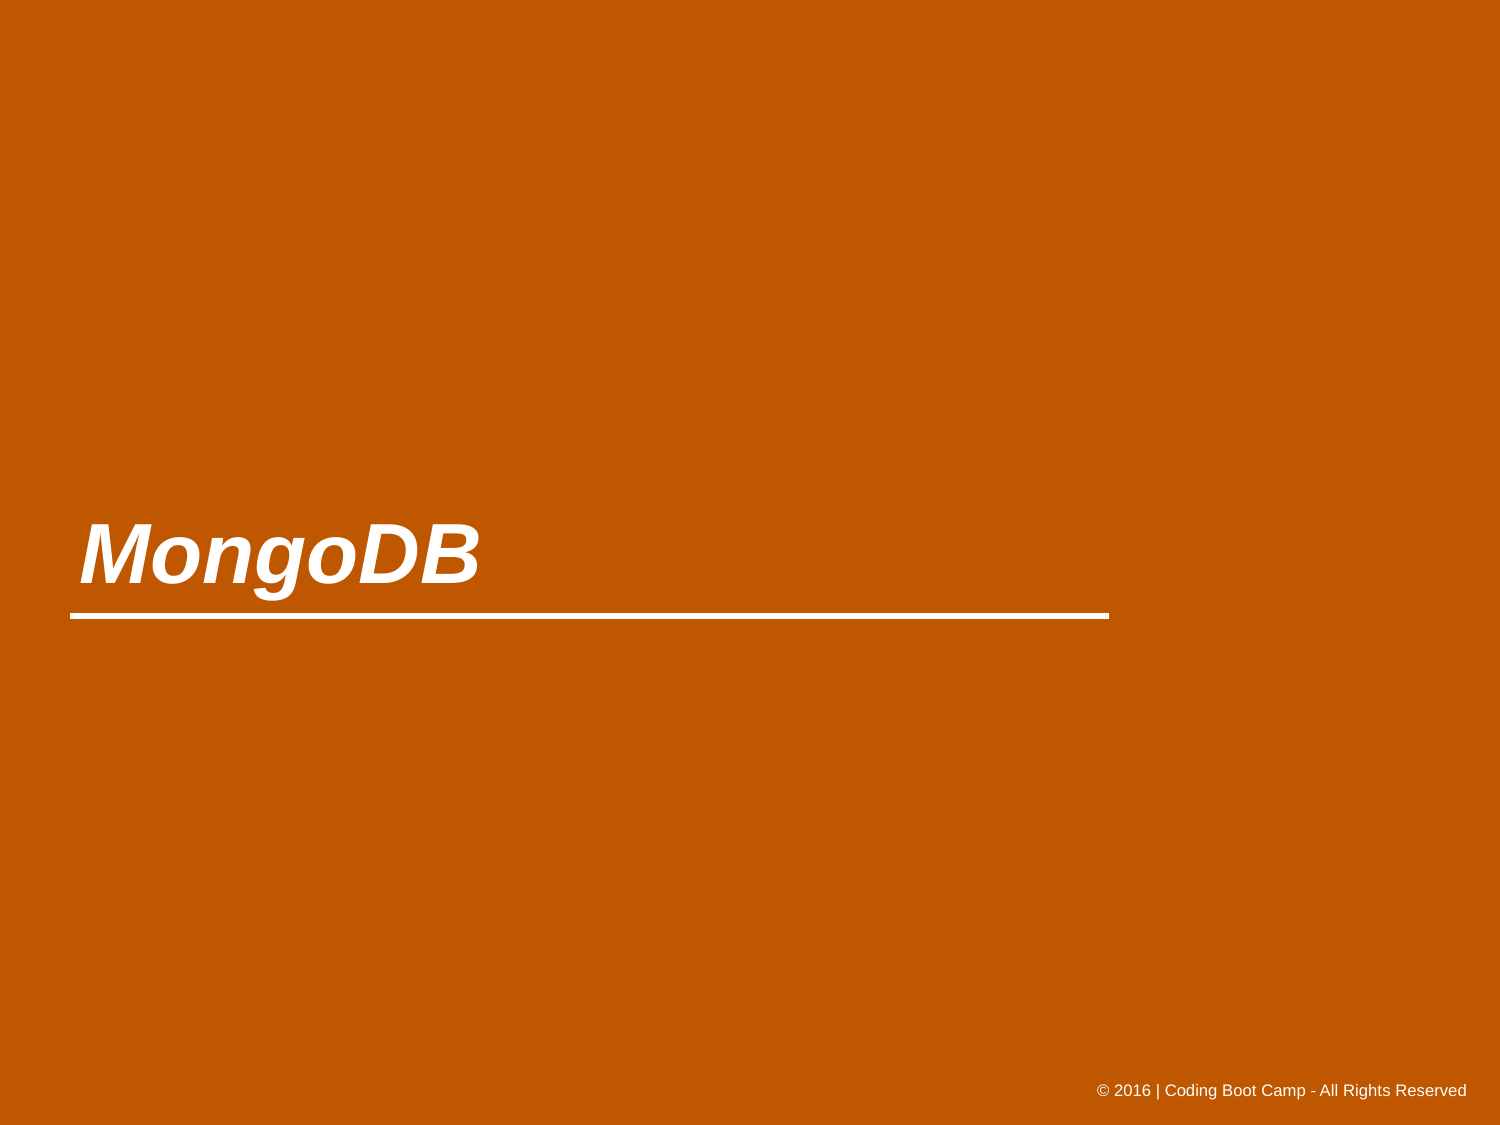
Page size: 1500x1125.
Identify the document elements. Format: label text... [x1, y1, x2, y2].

title MongoDB [64, 484, 1415, 628]
